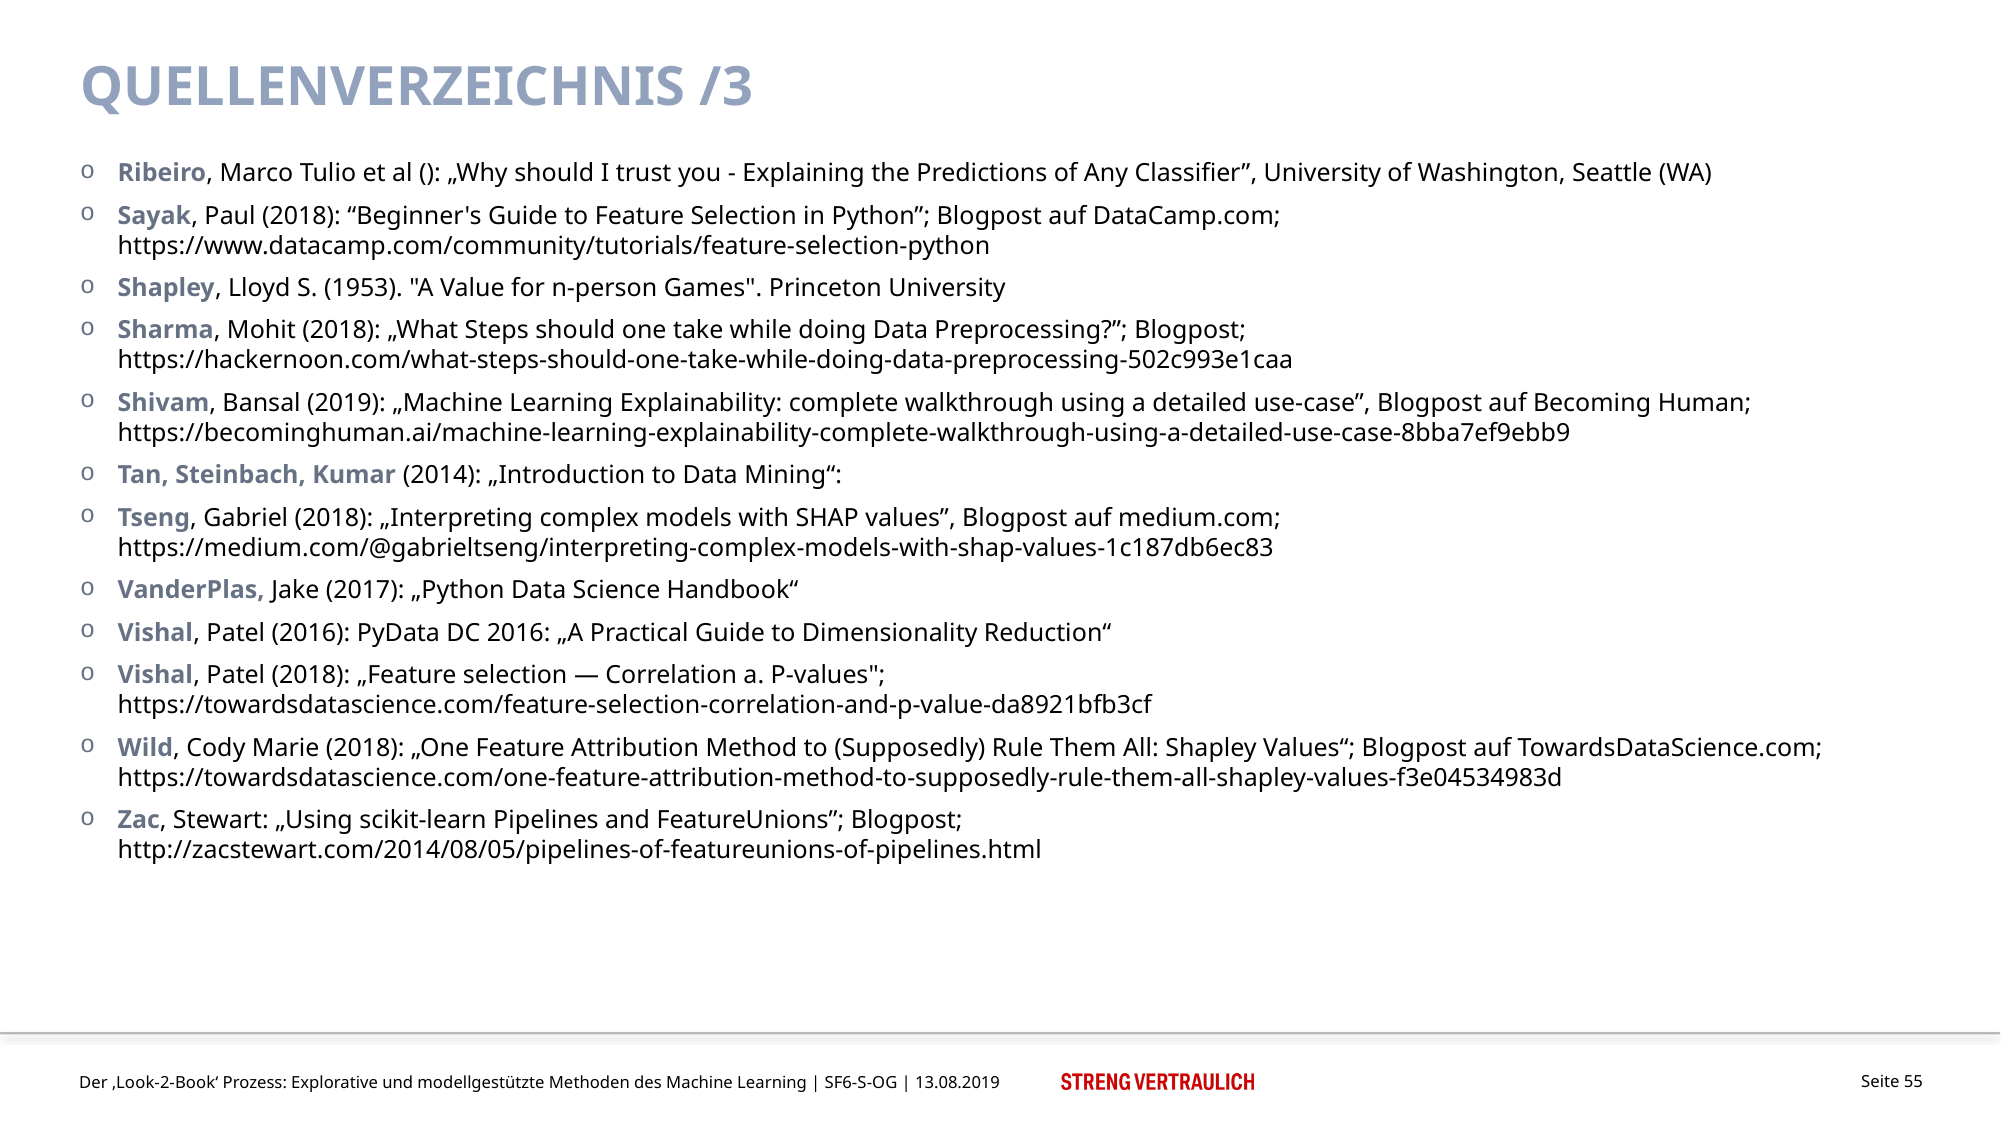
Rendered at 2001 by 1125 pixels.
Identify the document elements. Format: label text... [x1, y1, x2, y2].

title Quellenverzeichnis /3 [80, 56, 1922, 123]
text_box Ribeiro, Marco Tulio et al (): „Why should I trust you - Explaining the Predictions of Any Classifier”, University of Washington, Seattle (WA) Sayak, Paul (2018): “Beginner's Guide to Feature Selection in Python”; Blogpost auf DataCamp.com; https://www.datacamp.com/community/tutorials/feature-selection-python Shapley, Lloyd S. (1953). "A Value for n-person Games". Princeton University Sharma, Mohit (2018): „What Steps should one take while doing Data Preprocessing?”; Blogpost; https://hackernoon.com/what-steps-should-one-take-while-doing-data-preprocessing-502c993e1caa Shivam, Bansal (2019): „Machine Learning Explainability: complete walkthrough using a detailed use-case”, Blogpost auf Becoming Human; https://becominghuman.ai/machine-learning-explainability-complete-walkthrough-using-a-detailed-use-case-8bba7ef9ebb9 Tan, Steinbach, Kumar (2014): „Introduction to Data Mining“: Tseng, Gabriel (2018): „Interpreting complex models with SHAP values”, Blogpost auf medium.com; https://medium.com/@gabrieltseng/interpreting-complex-models-with-shap-values-1c187db6ec83 VanderPlas, Jake (2017): „Python Data Science Handbook“ Vishal, Patel (2016): PyData DC 2016: „A Practical Guide to Dimensionality Reduction“ Vishal, Patel (2018): „Feature selection — Correlation a. P-values"; https://towardsdatascience.com/feature-selection-correlation-and-p-value-da8921bfb3cf Wild, Cody Marie (2018): „One Feature Attribution Method to (Supposedly) Rule Them All: Shapley Values“; Blogpost auf TowardsDataScience.com; https://towardsdatascience.com/one-feature-attribution-method-to-supposedly-rule-them-all-shapley-values-f3e04534983d Zac, Stewart: „Using scikit-learn Pipelines and FeatureUnions”; Blogpost; http://zacstewart.com/2014/08/05/pipelines-of-featureunions-of-pipelines.html [80, 156, 1956, 864]
picture [1061, 1073, 1254, 1090]
